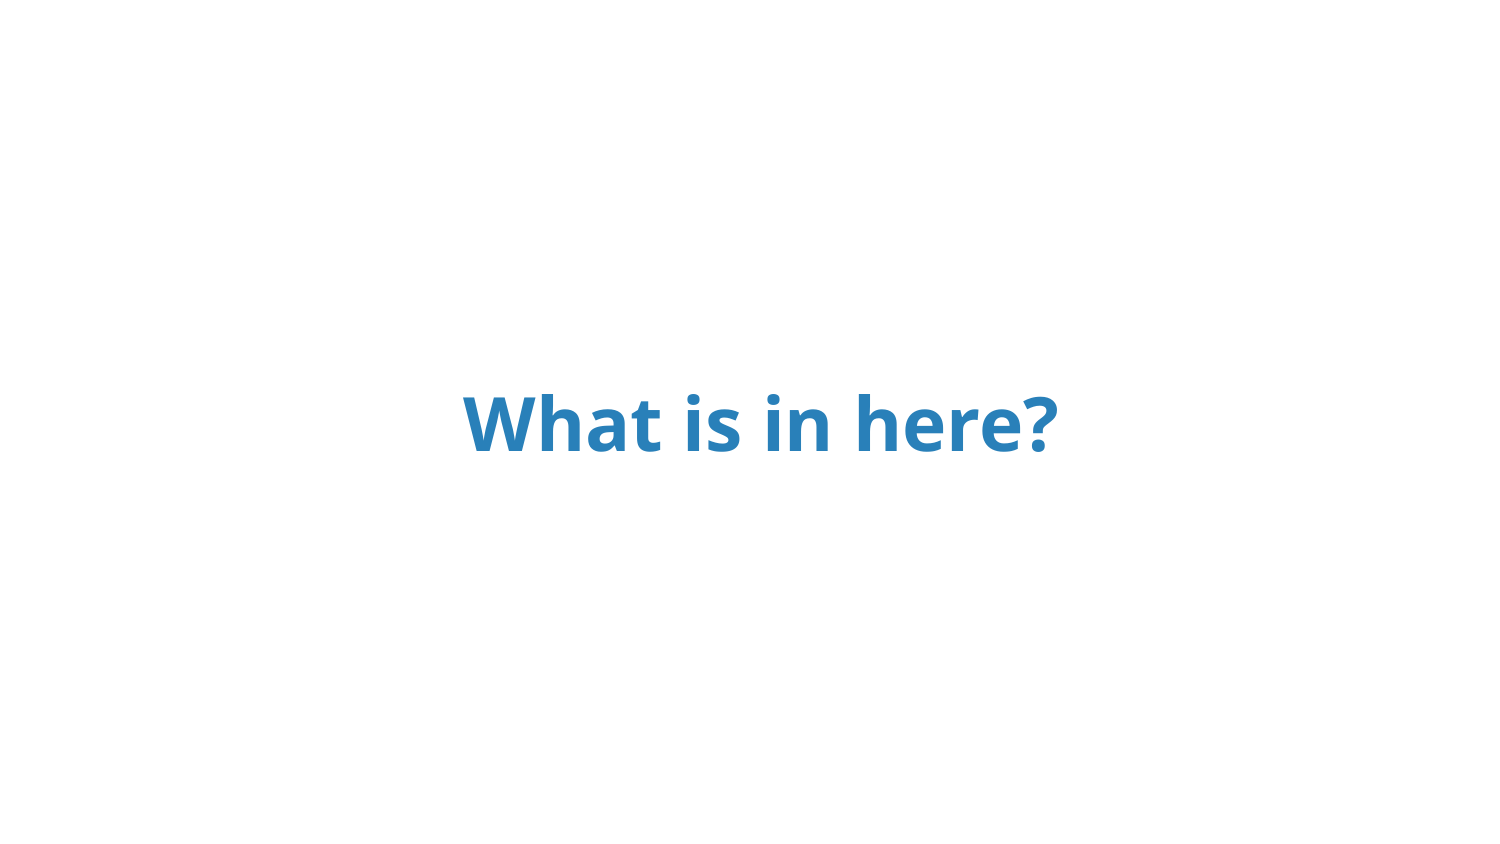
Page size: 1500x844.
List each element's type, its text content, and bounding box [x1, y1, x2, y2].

title What is in here? [66, 362, 1458, 482]
